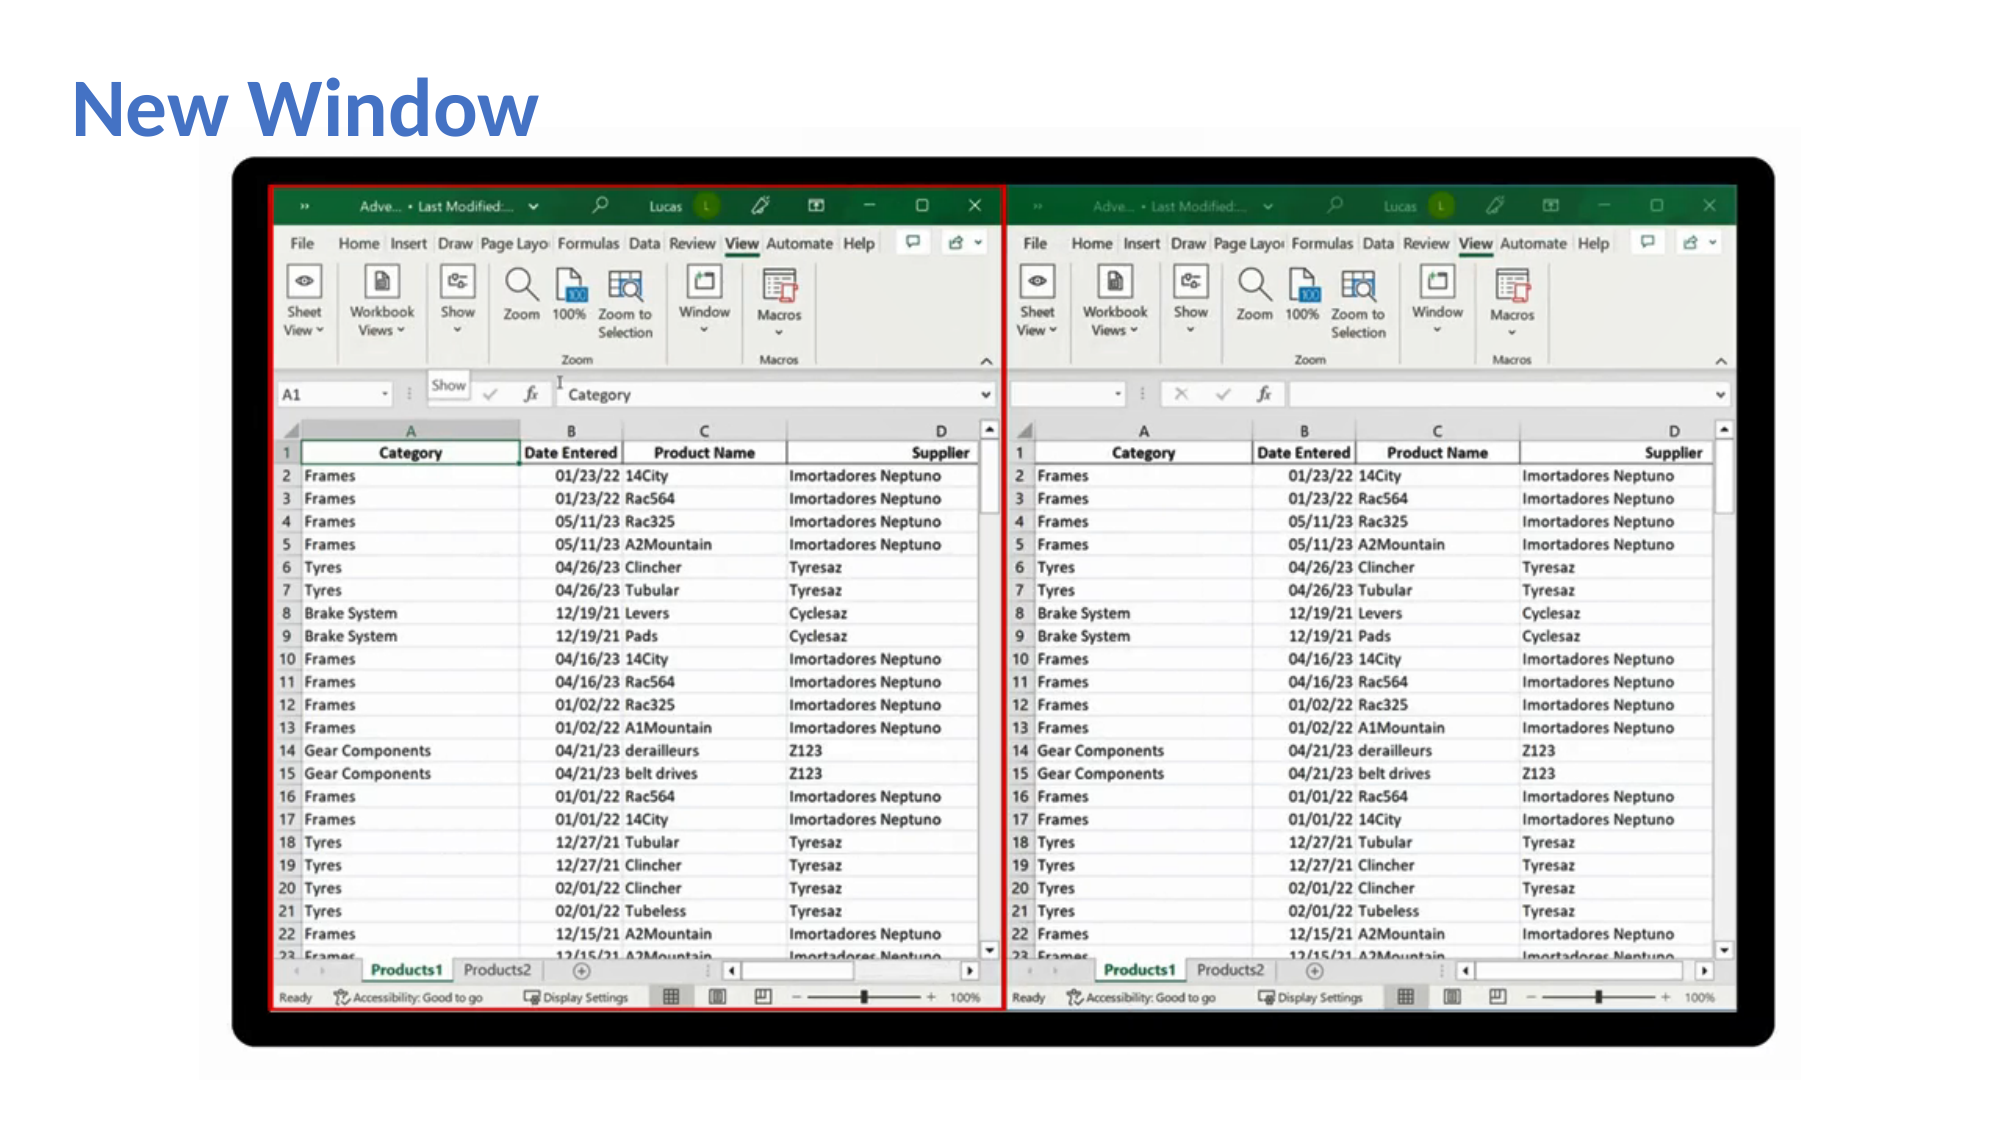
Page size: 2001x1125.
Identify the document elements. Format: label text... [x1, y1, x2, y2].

text_box New Window [55, 45, 556, 161]
picture [199, 127, 1801, 1080]
